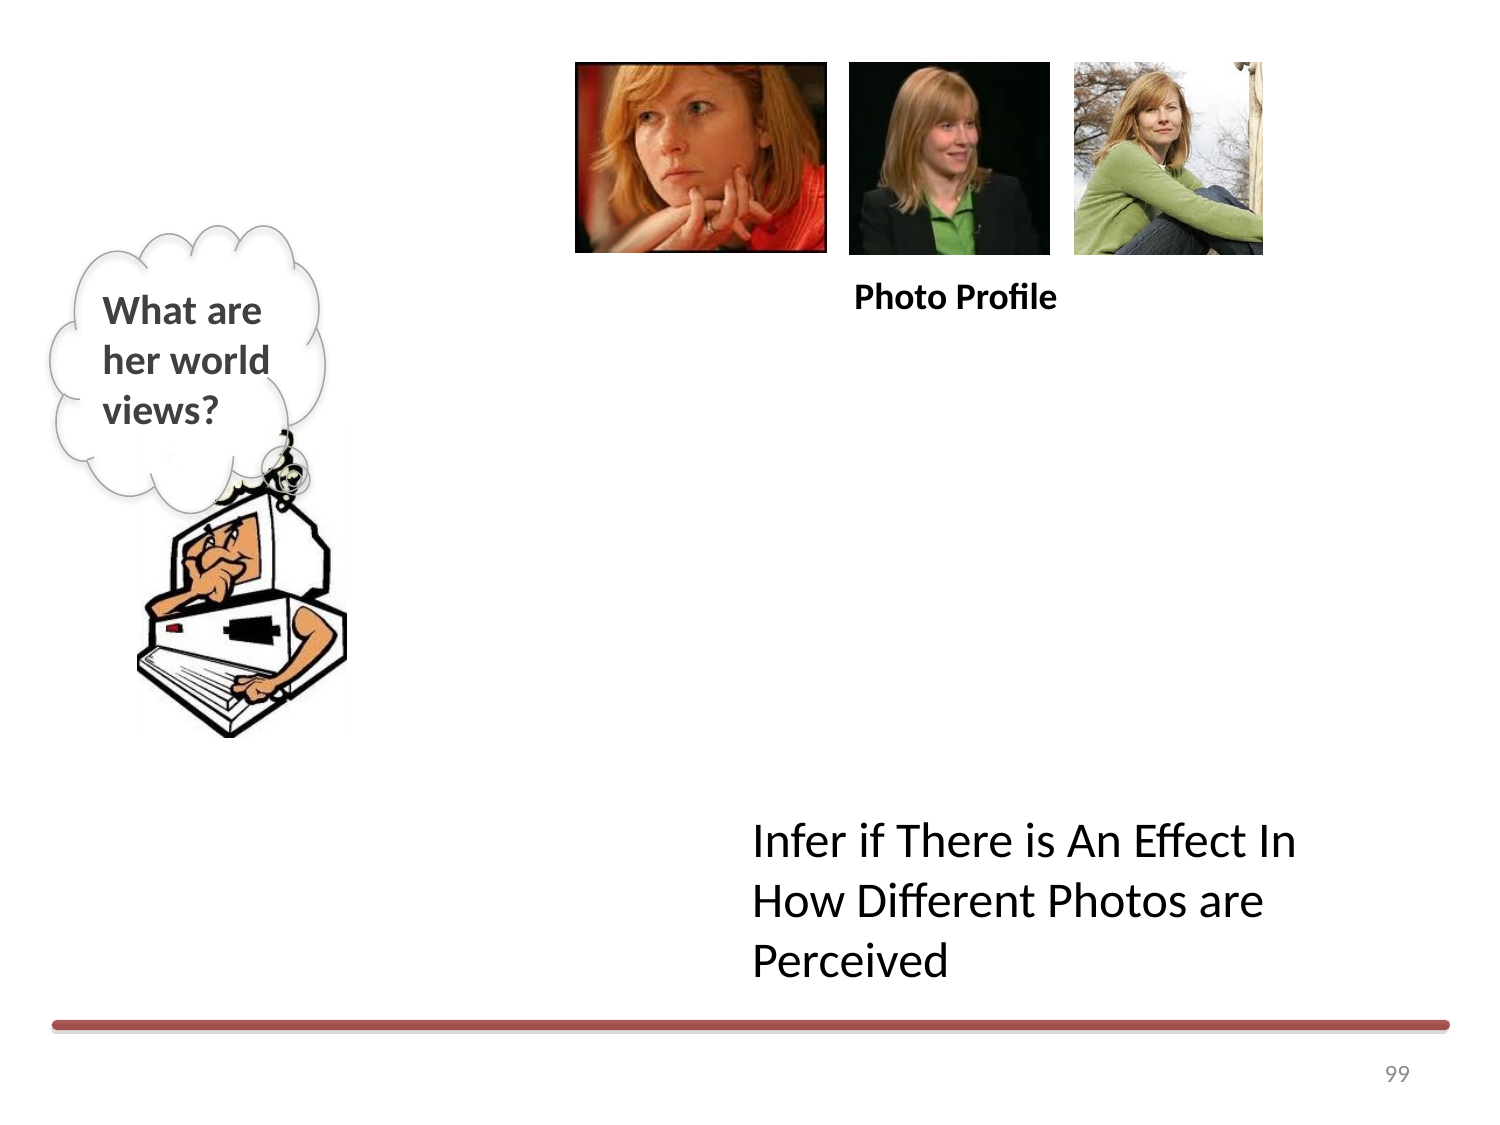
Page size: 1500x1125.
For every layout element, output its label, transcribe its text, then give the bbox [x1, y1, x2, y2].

text_box Photo Profile [799, 264, 1113, 325]
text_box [49, 224, 451, 826]
picture [1074, 62, 1263, 255]
picture [574, 62, 827, 254]
text_box Infer if There is An Effect In How Different Photos are Perceived [737, 799, 1413, 995]
slide_number 99 [1074, 1042, 1425, 1103]
picture [849, 62, 1051, 255]
